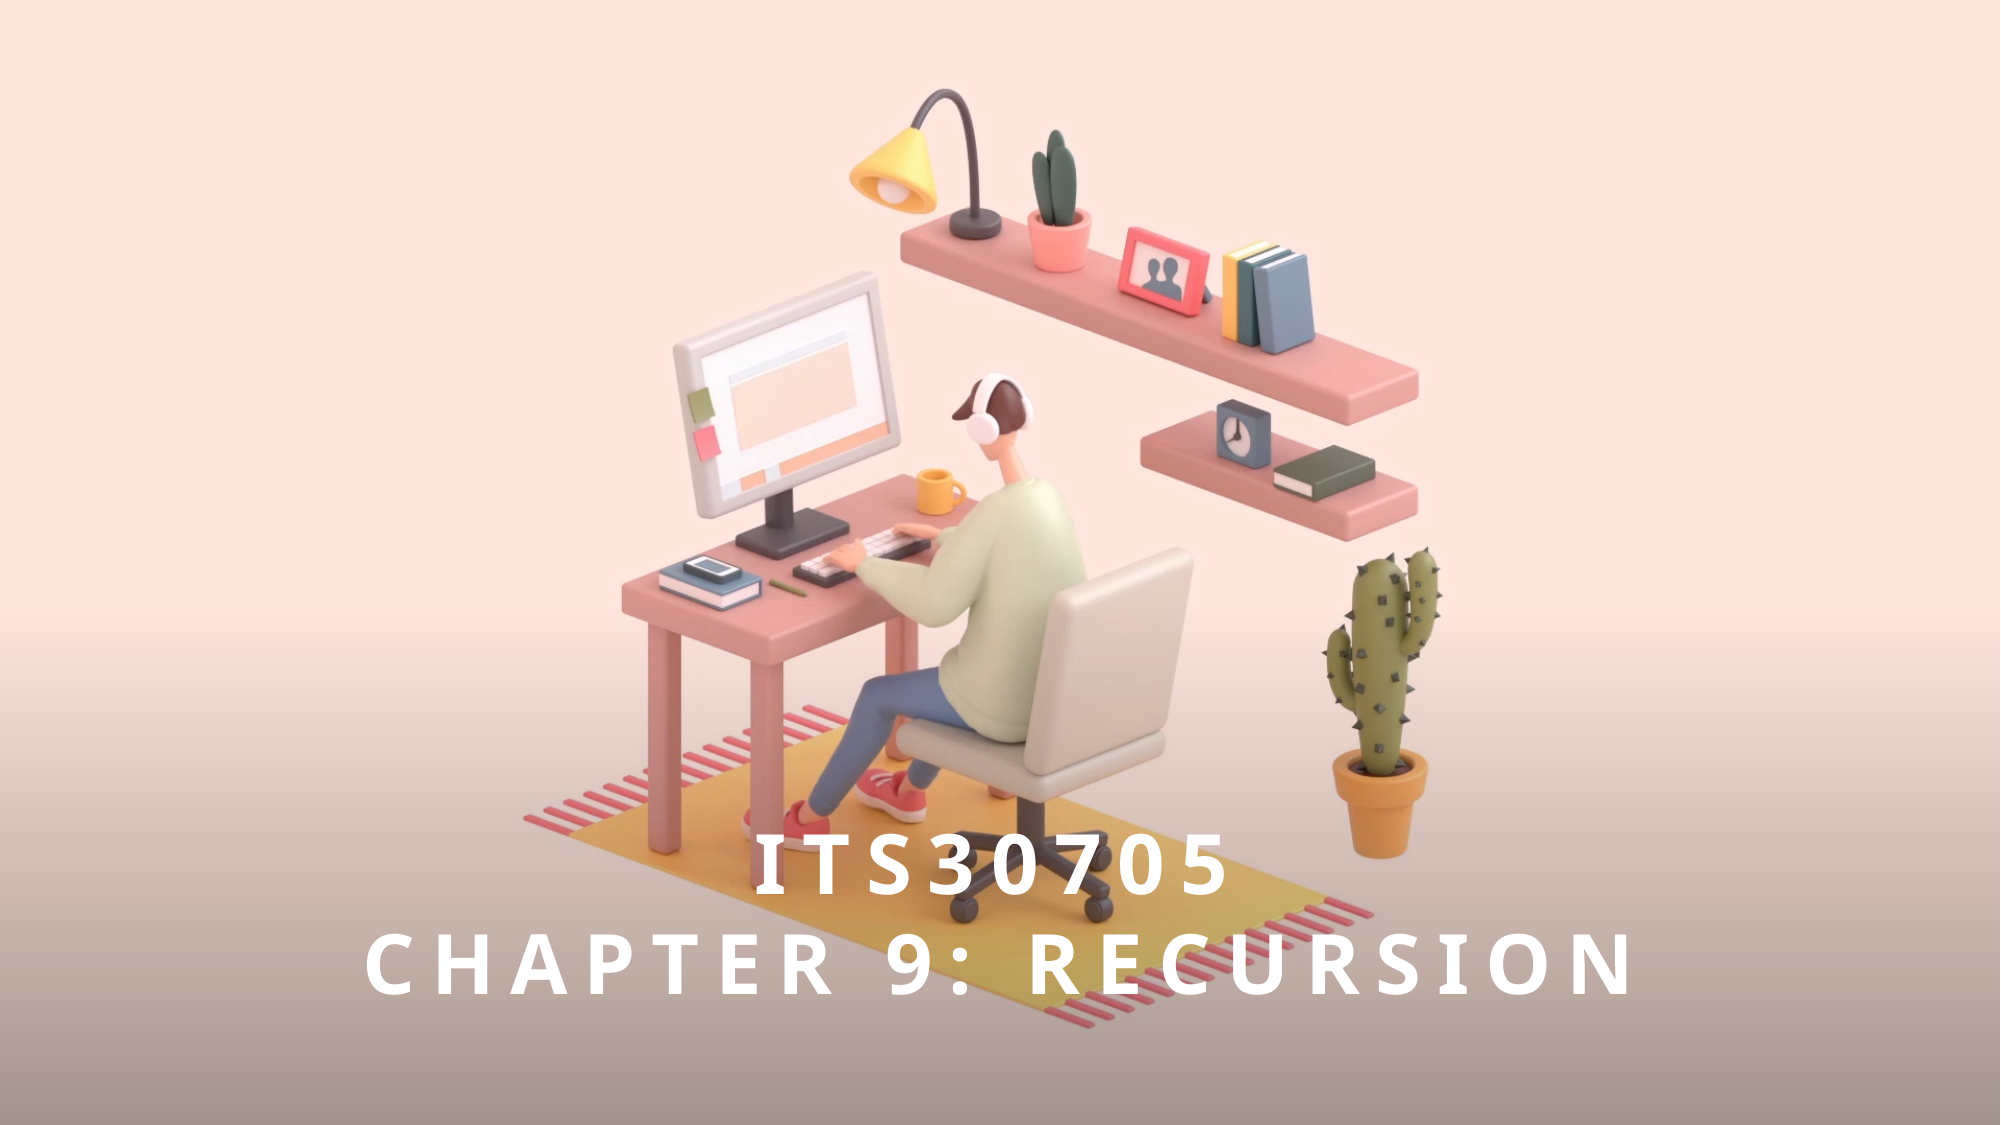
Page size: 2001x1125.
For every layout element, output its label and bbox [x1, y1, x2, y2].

text_box [0, 0, 2000, 1125]
